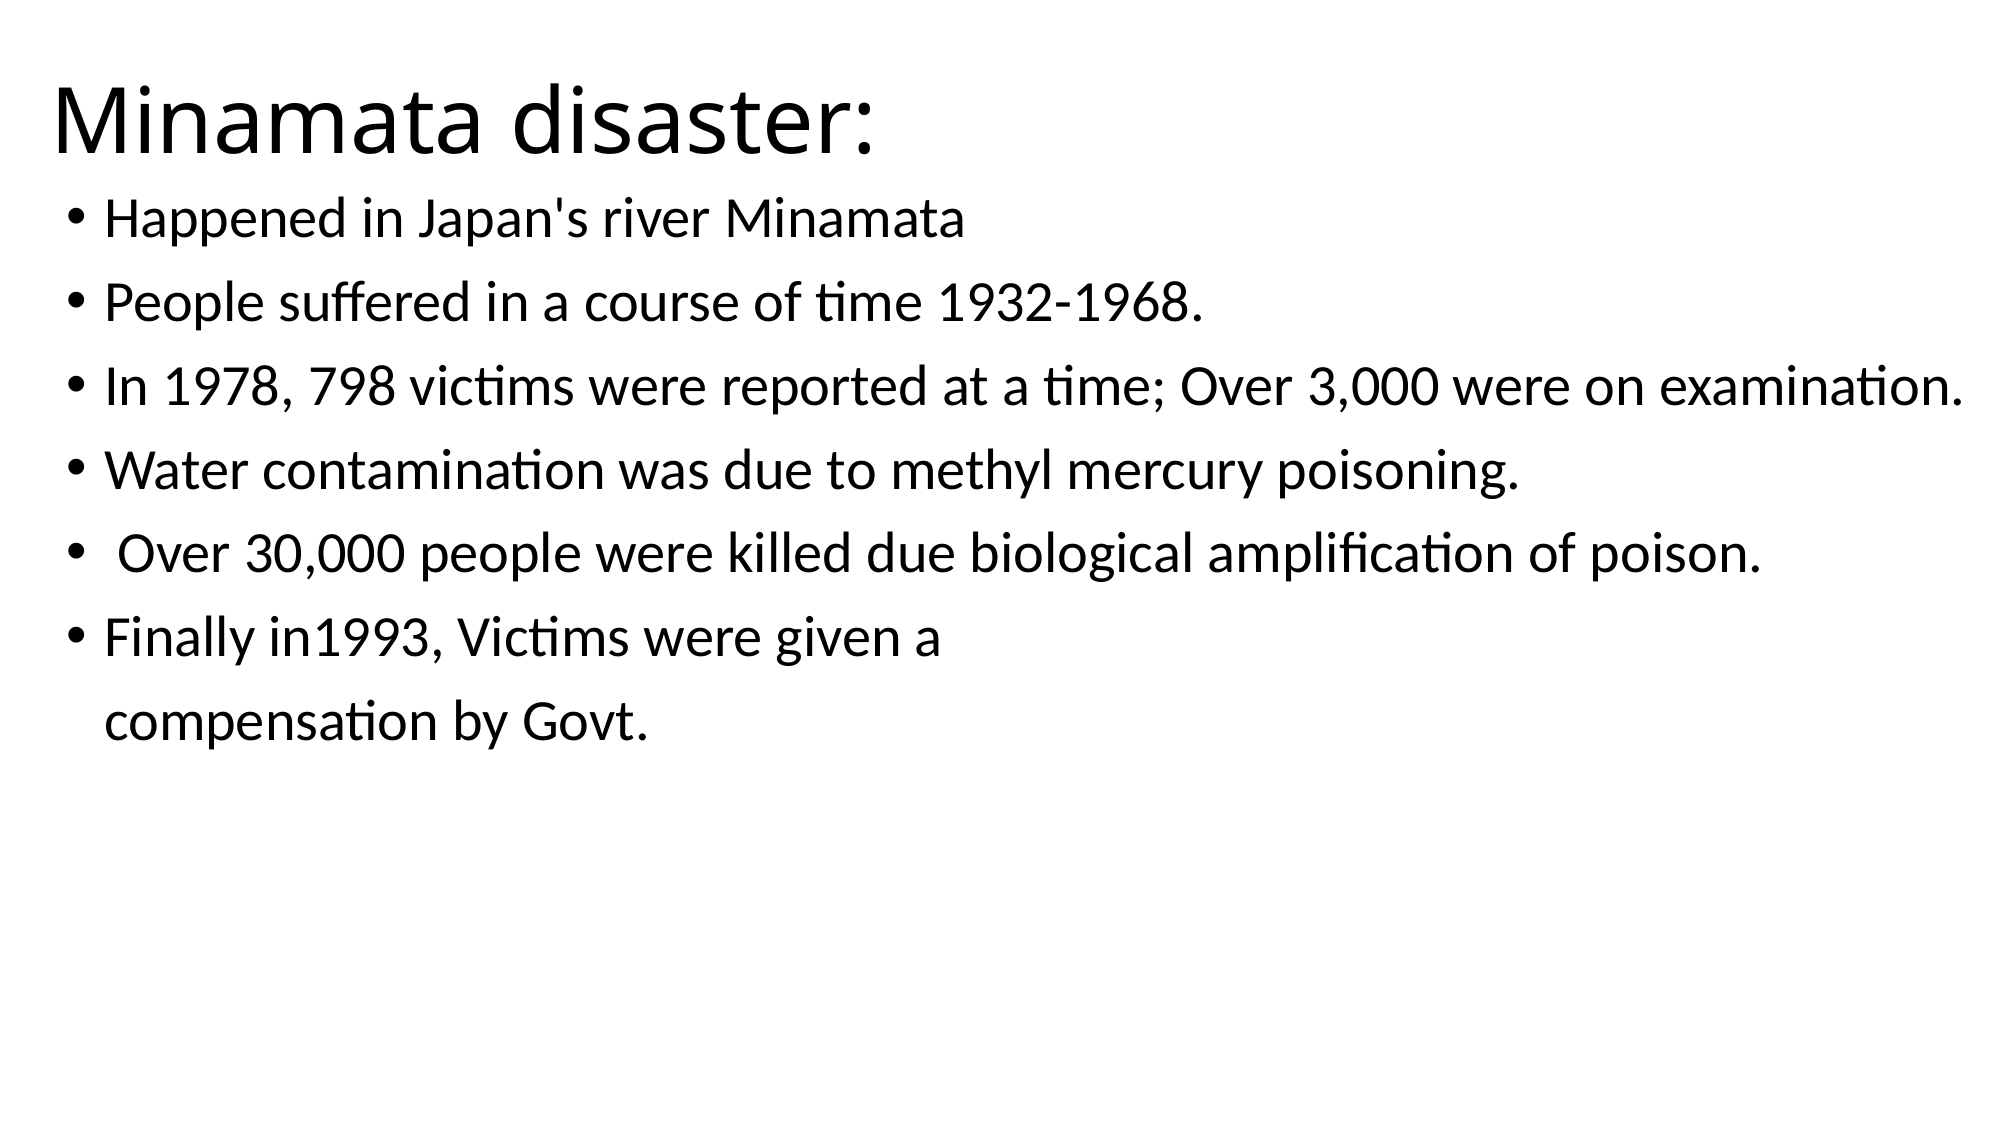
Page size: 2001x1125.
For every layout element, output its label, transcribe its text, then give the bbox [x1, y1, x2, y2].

title Minamata disaster: [50, 37, 1289, 210]
list Happened in Japan's river Minamata People suffered in a course of time 1932-1968. In 1978, 798 victims were reported at a time; Over 3,000 were on examination. Water contamination was due to methyl mercury poisoning. Over 30,000 people were killed due biological amplification of poison. Finally in1993, Victims were given a compensation by Govt. [66, 187, 2000, 1125]
